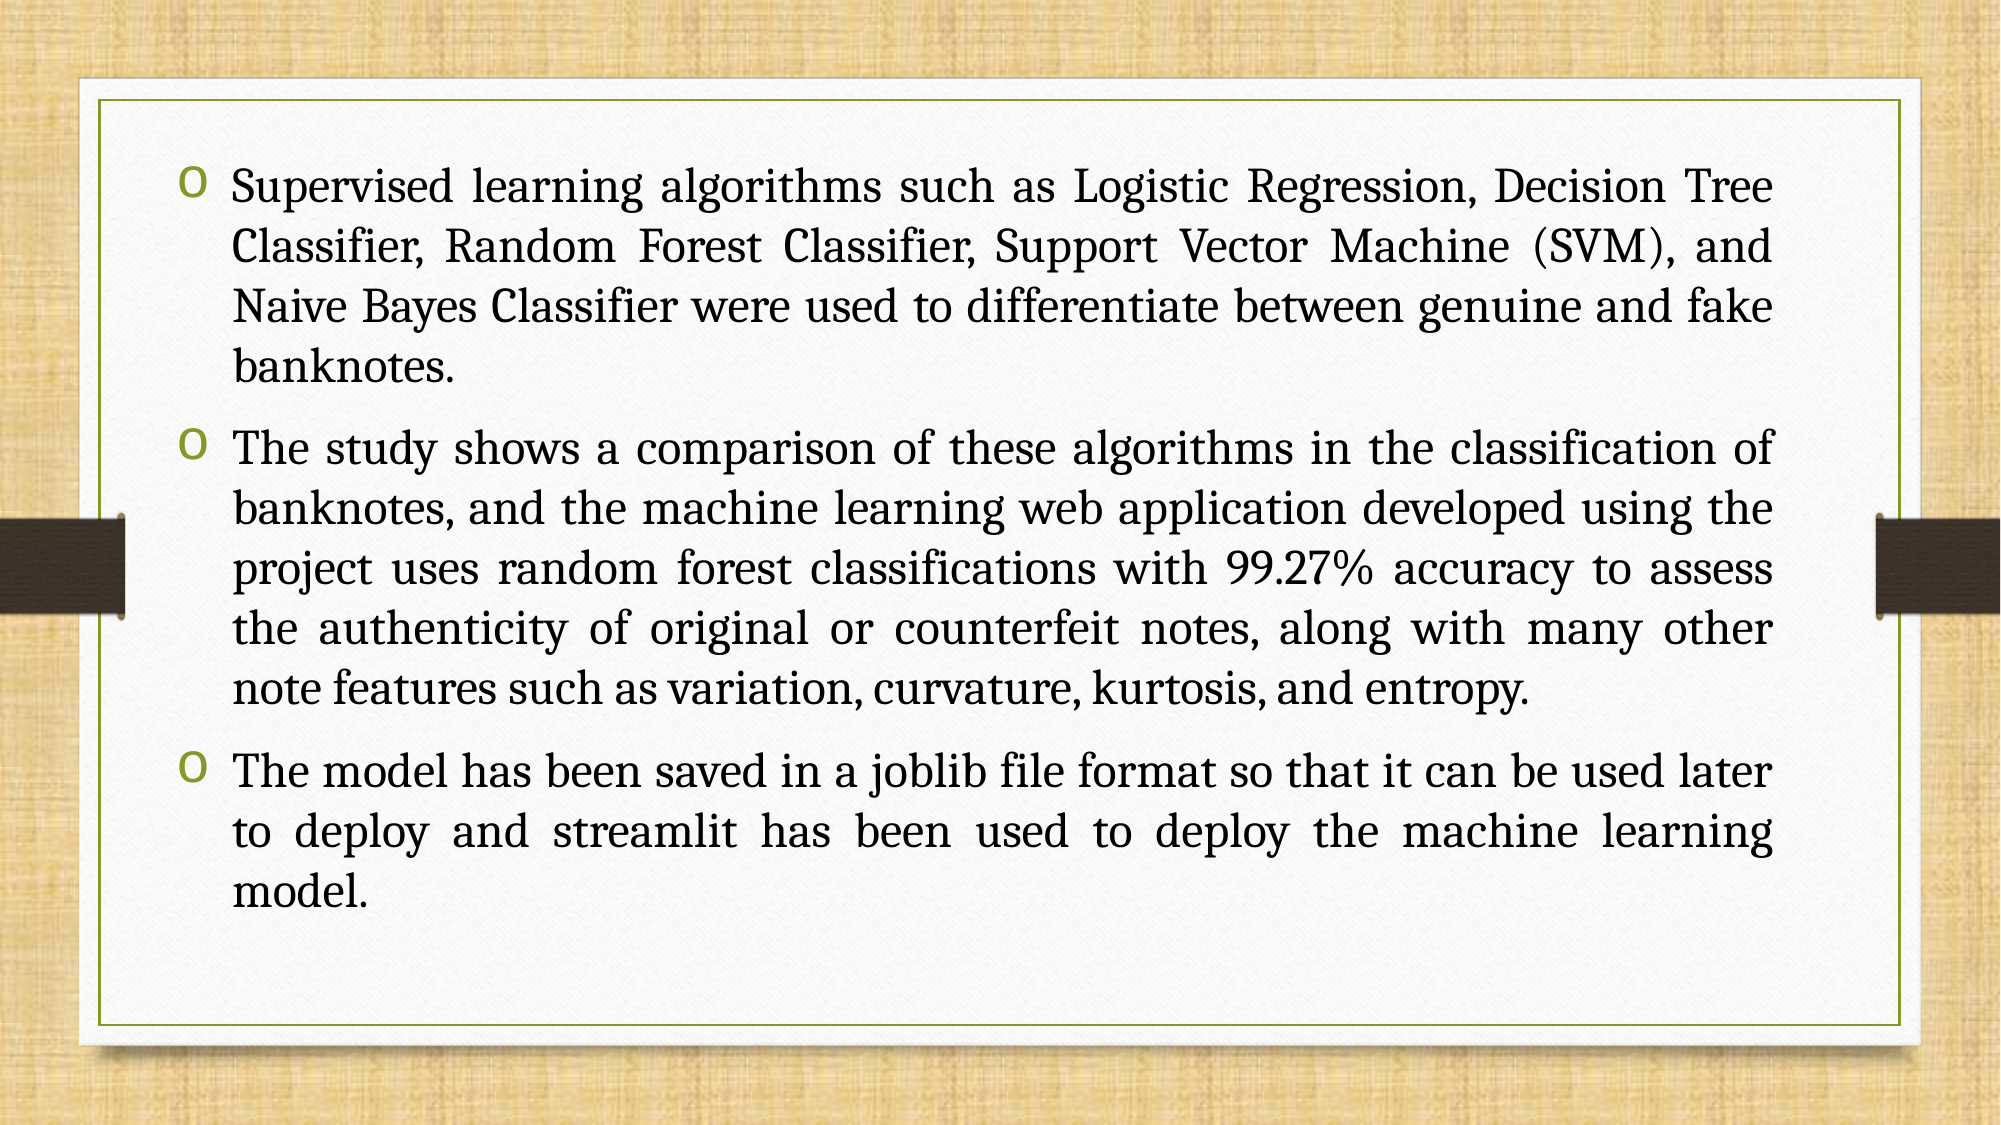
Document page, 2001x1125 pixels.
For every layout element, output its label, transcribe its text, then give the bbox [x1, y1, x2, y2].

picture [0, 0, 2001, 1125]
list Supervised learning algorithms such as Logistic Regression, Decision Tree Classifier, Random Forest Classifier, Support Vector Machine (SVM), and Naive Bayes Classifier were used to differentiate between genuine and fake banknotes. The study shows a comparison of these algorithms in the classification of banknotes, and the machine learning web application developed using the project uses random forest classifications with 99.27% accuracy to assess the authenticity of original or counterfeit notes, along with many other note features such as variation, curvature, kurtosis, and entropy. The model has been saved in a joblib file format so that it can be used later to deploy and streamlit has been used to deploy the machine learning model. [160, 102, 1789, 1022]
